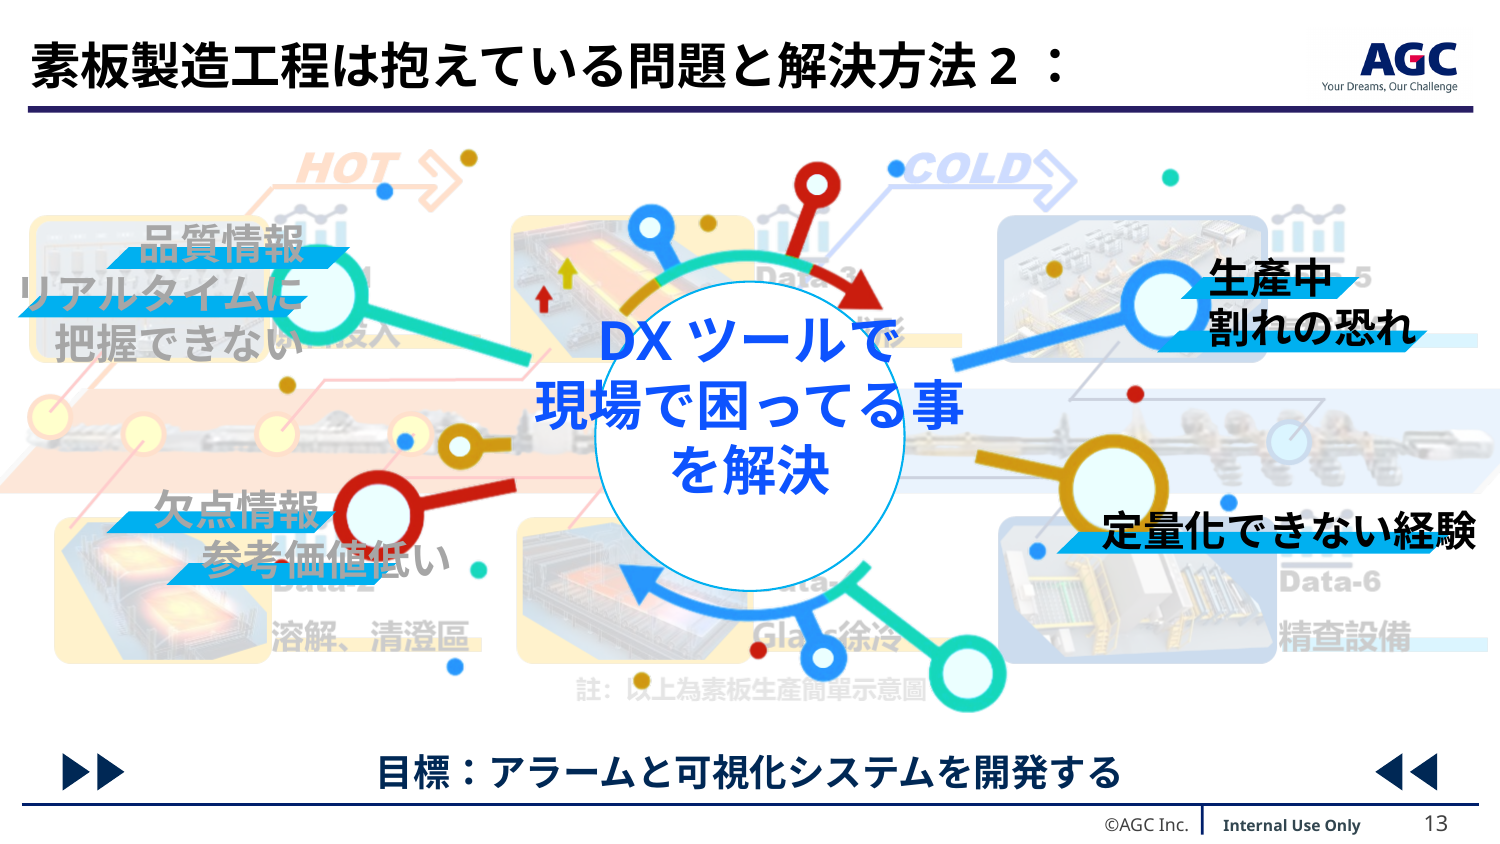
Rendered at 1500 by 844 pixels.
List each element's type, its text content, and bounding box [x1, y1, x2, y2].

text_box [1375, 753, 1438, 791]
text_box 目標：アラームと可視化システムを開発する [360, 741, 1139, 802]
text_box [0, 149, 1494, 714]
picture [0, 130, 1500, 719]
picture [1306, 27, 1473, 106]
text_box 素板製造工程は抱えている問題と解決方法2： [15, 34, 1096, 104]
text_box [62, 753, 125, 791]
